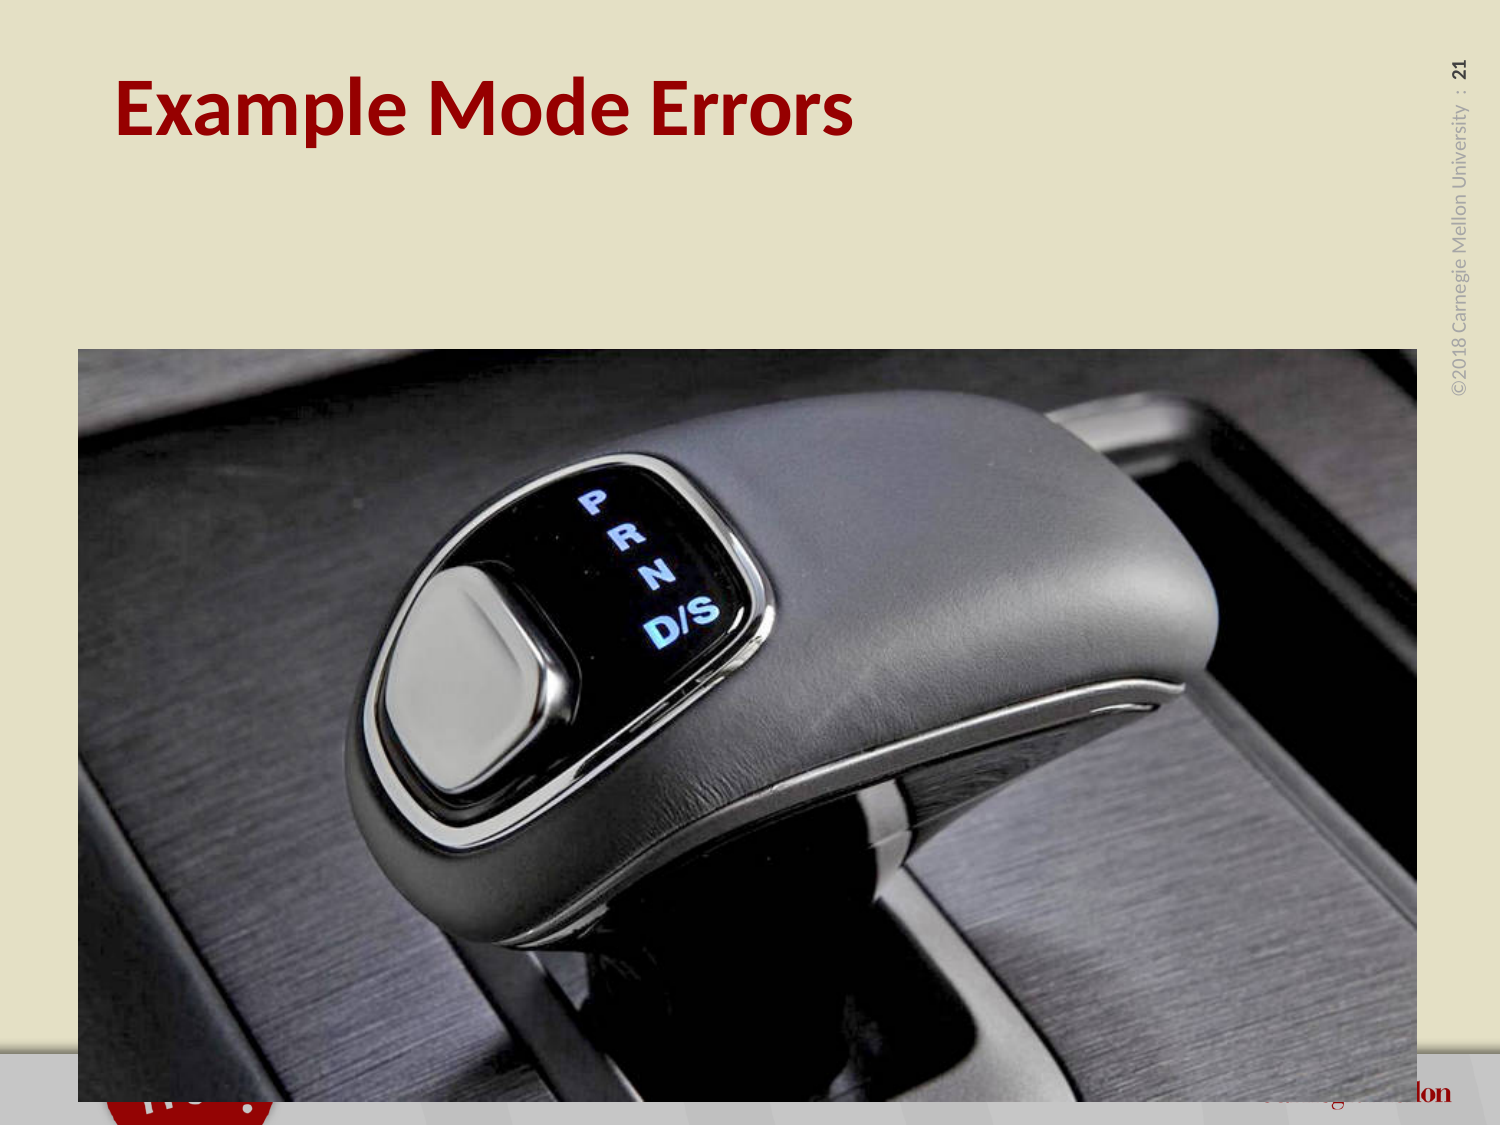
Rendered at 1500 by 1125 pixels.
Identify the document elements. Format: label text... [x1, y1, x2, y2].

picture [0, 0, 1500, 1125]
title Example Mode Errors [99, 45, 1425, 233]
